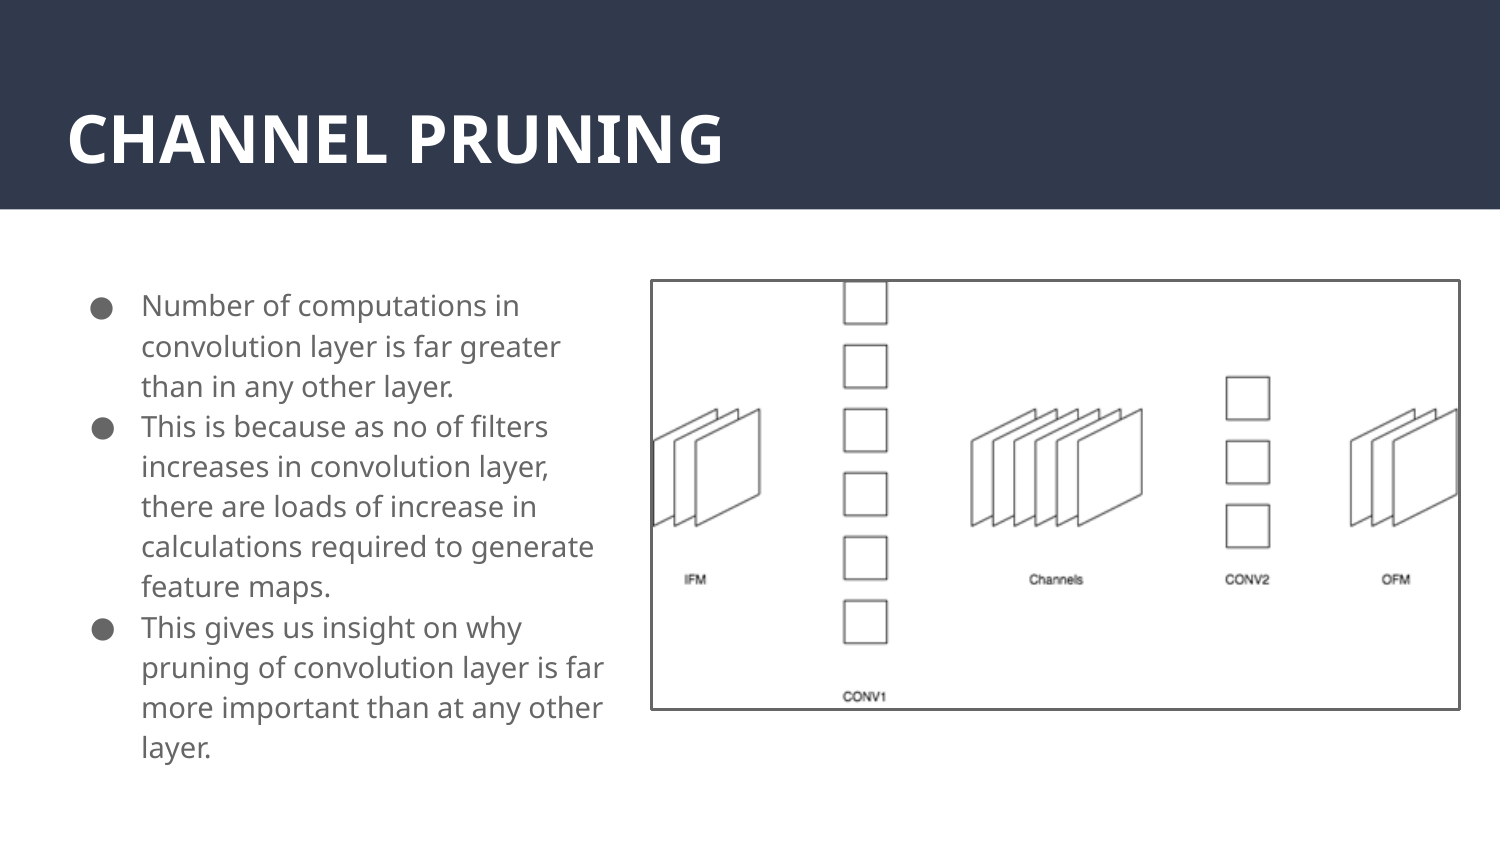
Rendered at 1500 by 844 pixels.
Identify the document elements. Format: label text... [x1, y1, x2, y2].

title CHANNEL PRUNING [51, 82, 1449, 185]
text_box Number of computations in convolution layer is far greater than in any other layer. This is because as no of filters increases in convolution layer, there are loads of increase in calculations required to generate feature maps. This gives us insight on why pruning of convolution layer is far more important than at any other layer. [51, 267, 641, 780]
picture [652, 281, 1459, 708]
